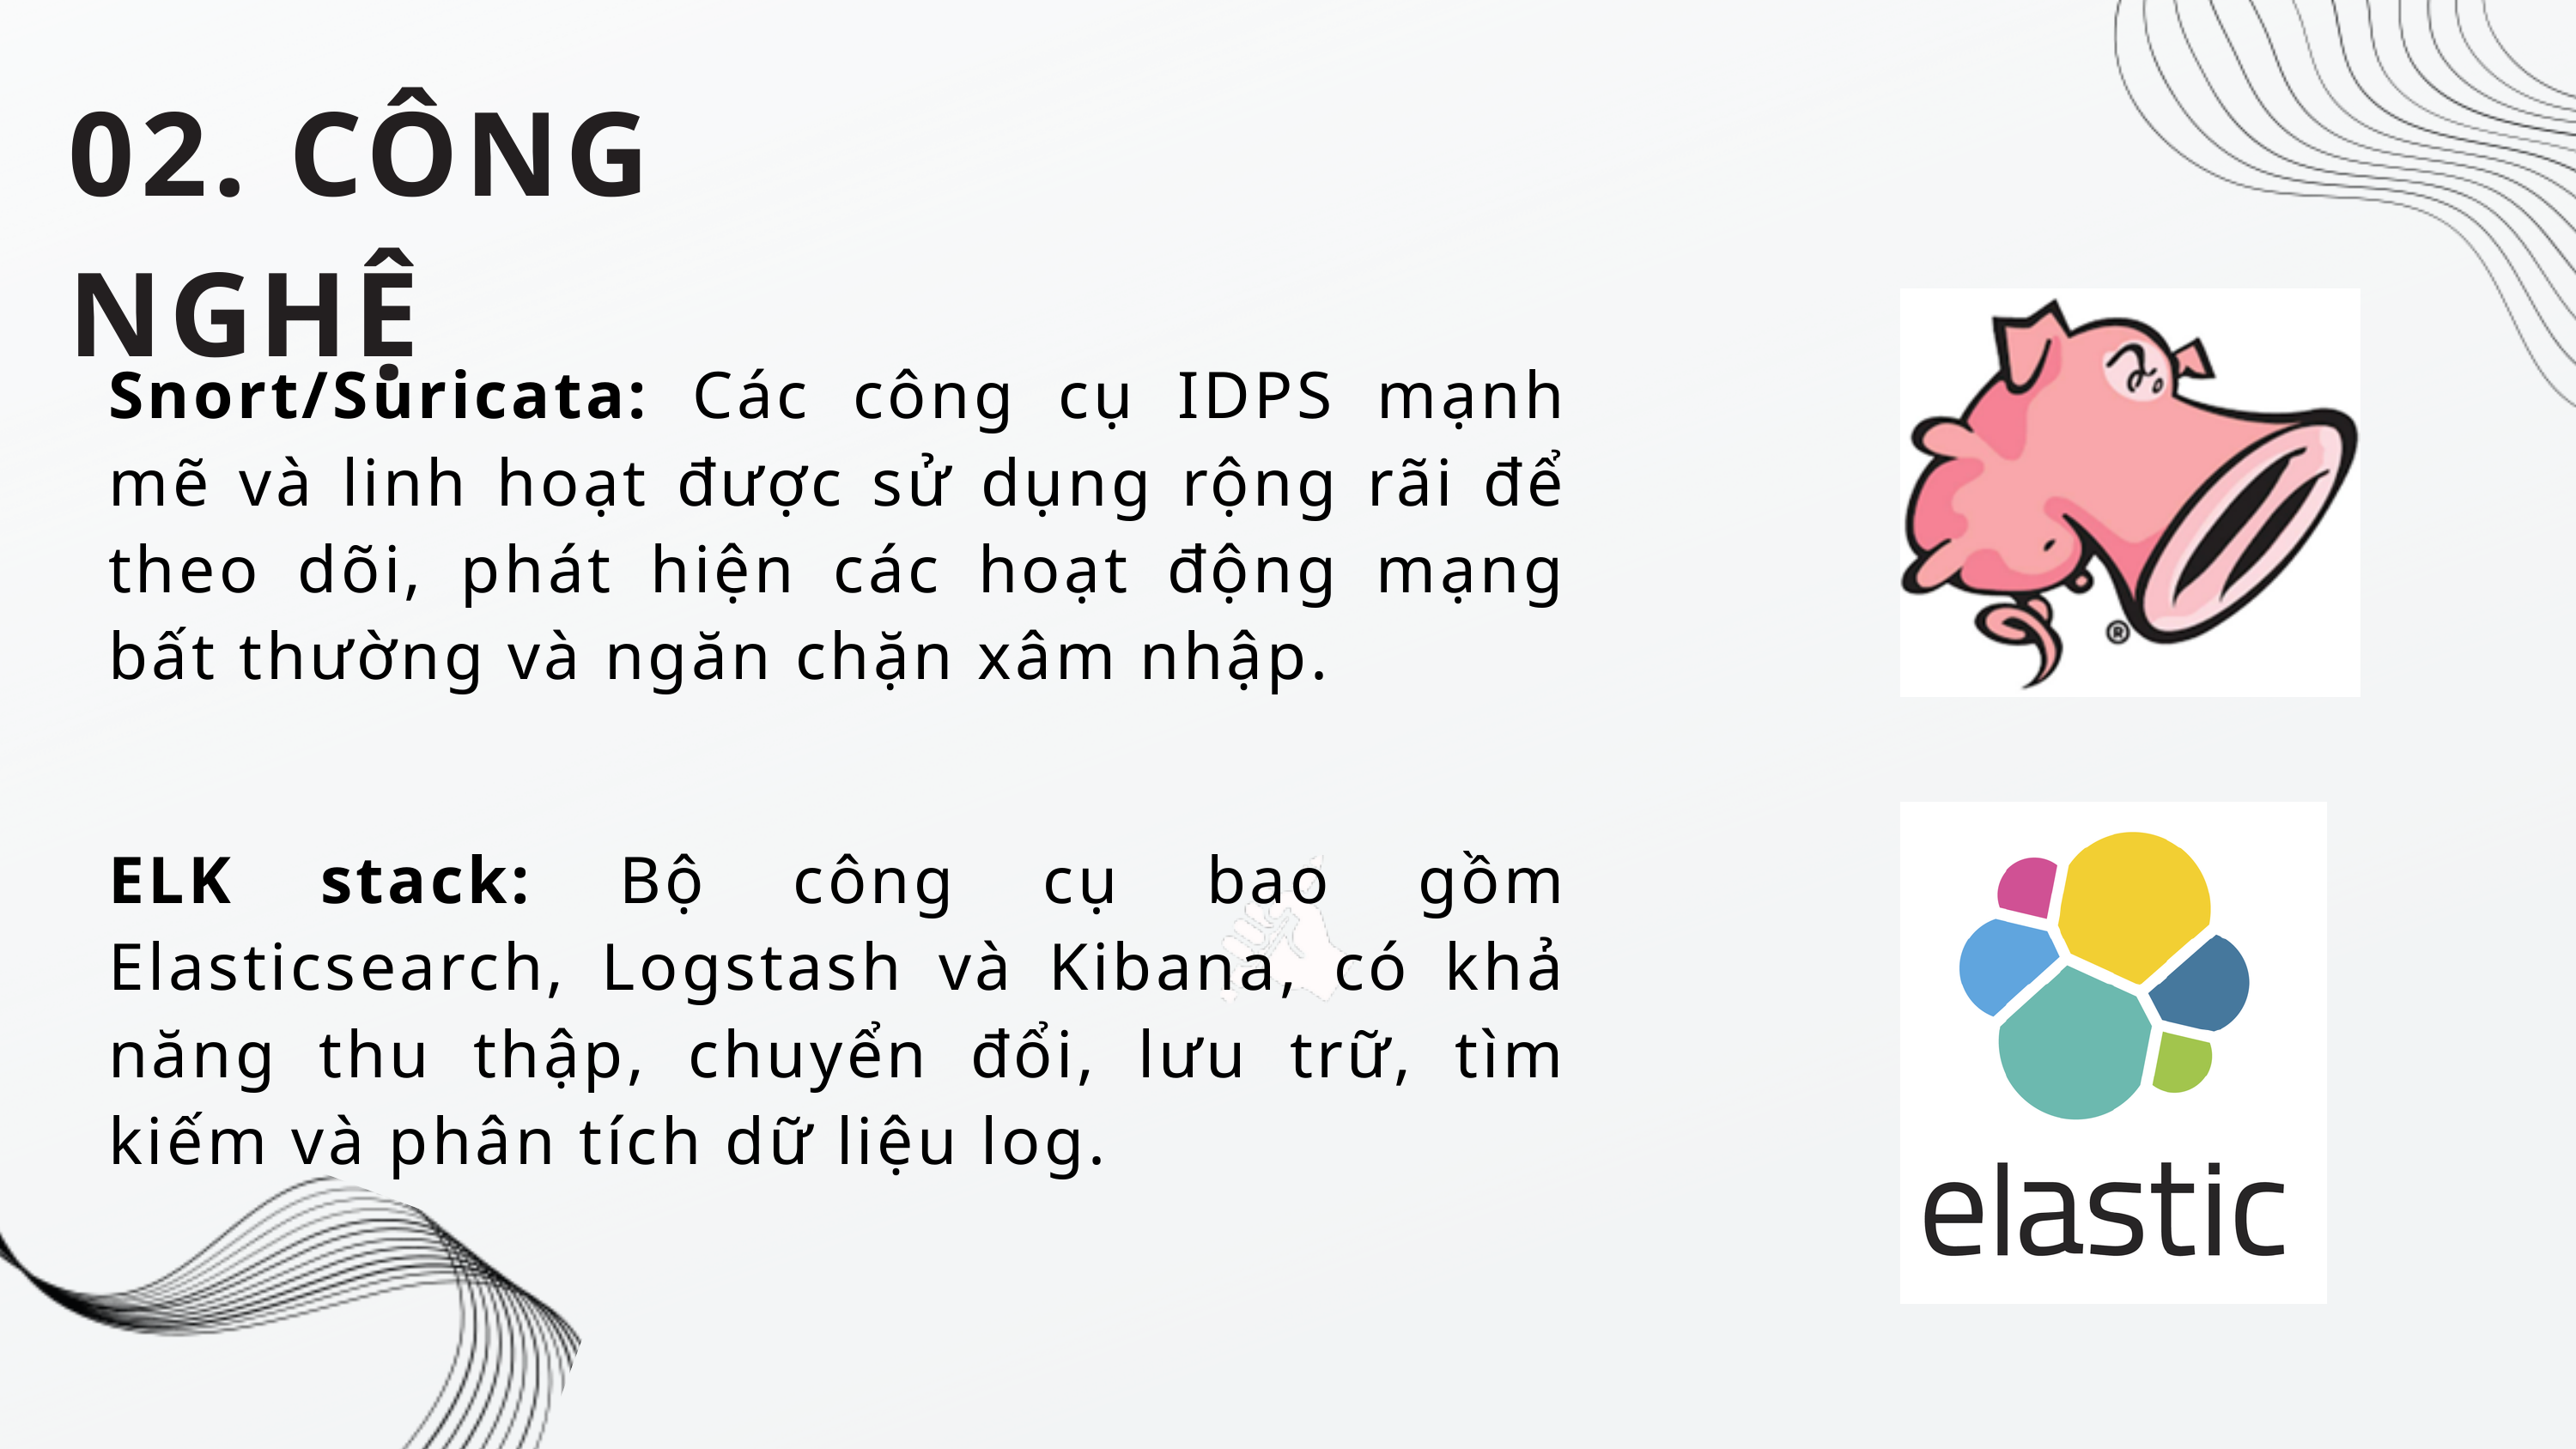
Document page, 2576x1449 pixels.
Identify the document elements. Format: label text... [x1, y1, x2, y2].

text_box [0, 0, 2576, 1449]
text_box [1899, 802, 2328, 1304]
text_box [1899, 288, 2360, 697]
text_box [0, 1052, 605, 1449]
text_box 02. CÔNG NGHỆ [68, 59, 951, 380]
text_box ELK stack: Bộ công cụ bao gồm Elasticsearch, Logstash và Kibana, có khả năng thu thập, chuyển đổi, lưu trữ, tìm kiếm và phân tích dữ liệu log. [108, 829, 1570, 1178]
text_box Snort/Suricata: Các công cụ IDPS mạnh mẽ và linh hoạt được sử dụng rộng rãi để theo dõi, phát hiện các hoạt động mạng bất thường và ngăn chặn xâm nhập. [108, 344, 1570, 693]
text_box [2113, 0, 2576, 421]
